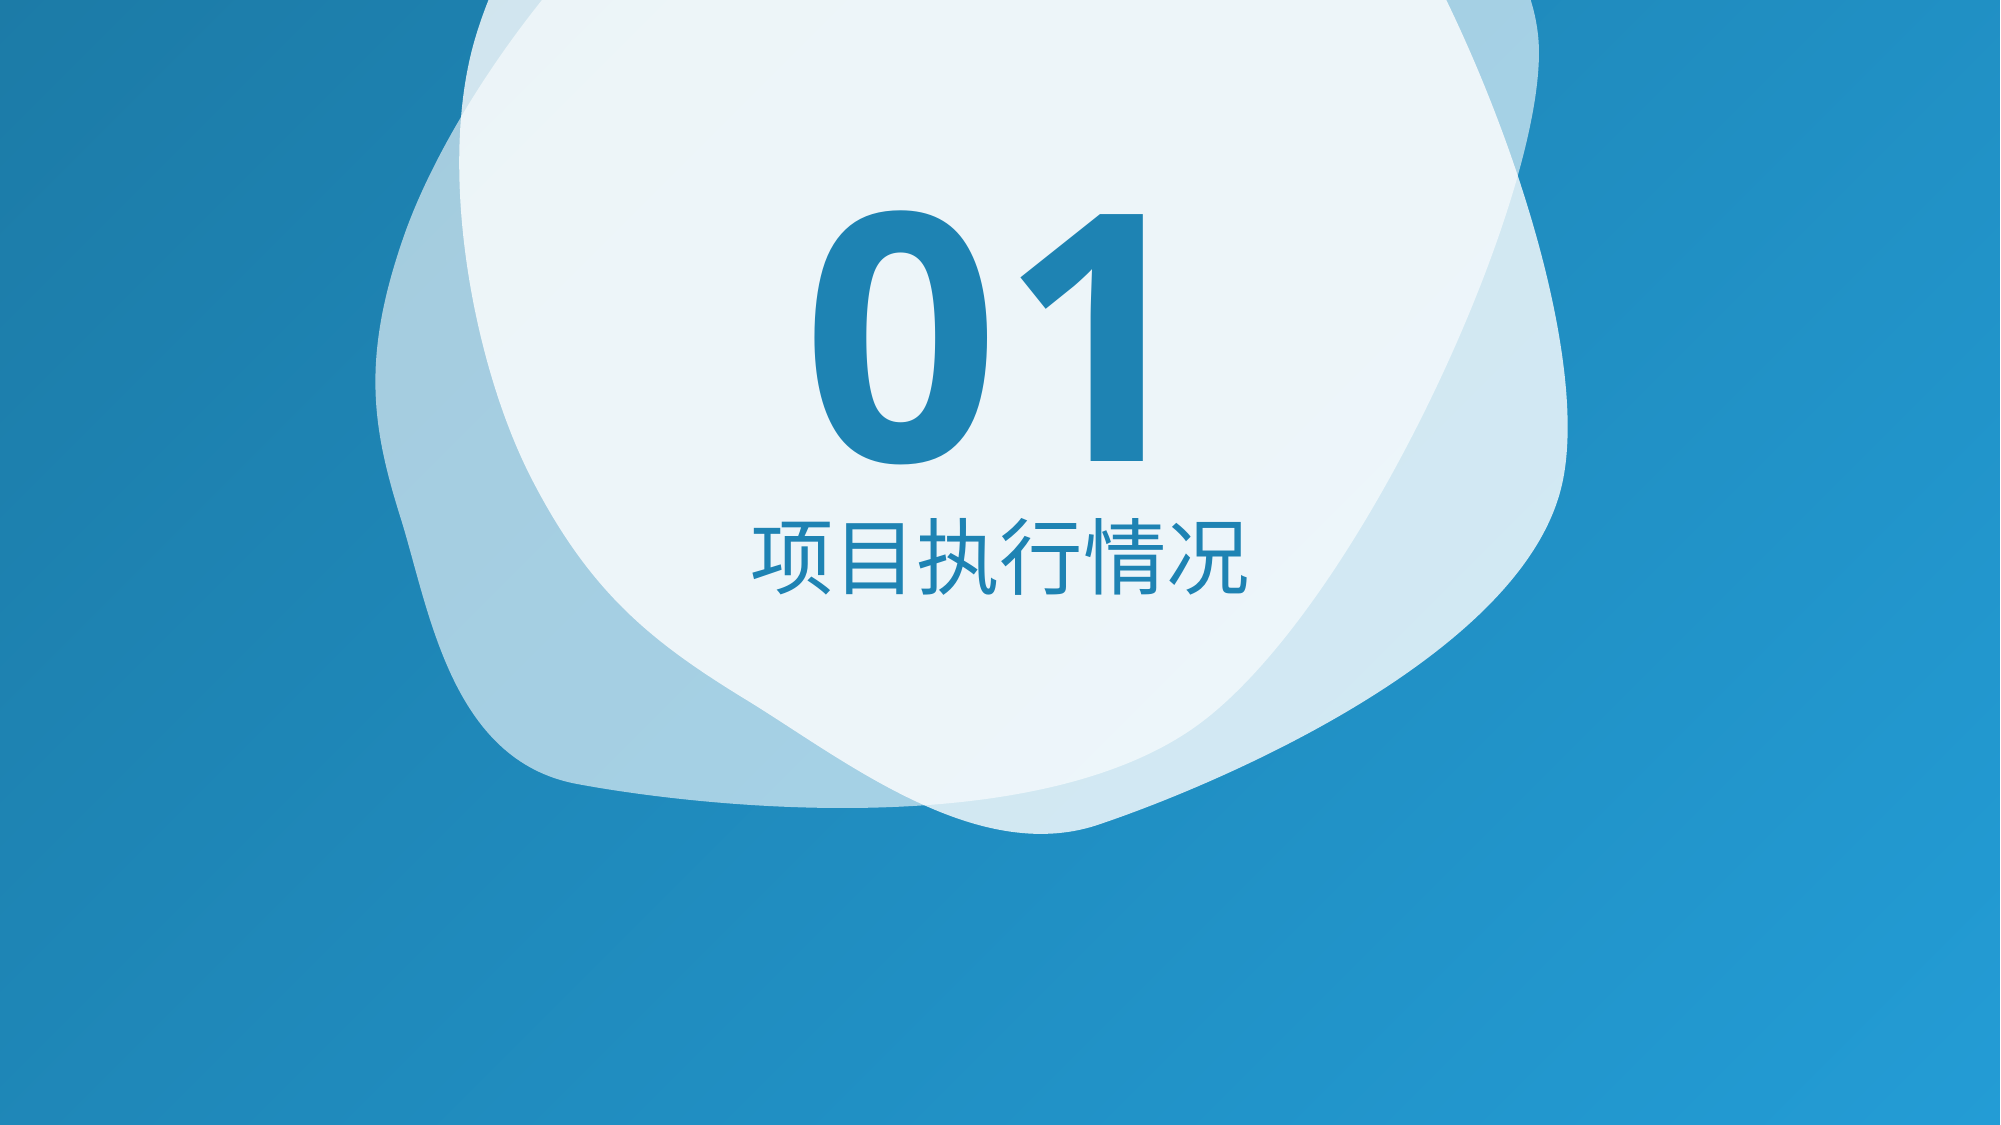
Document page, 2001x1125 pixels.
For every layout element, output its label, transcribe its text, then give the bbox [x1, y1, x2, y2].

list 01 [761, 108, 1239, 497]
list 项目执行情况 [610, 497, 1389, 633]
